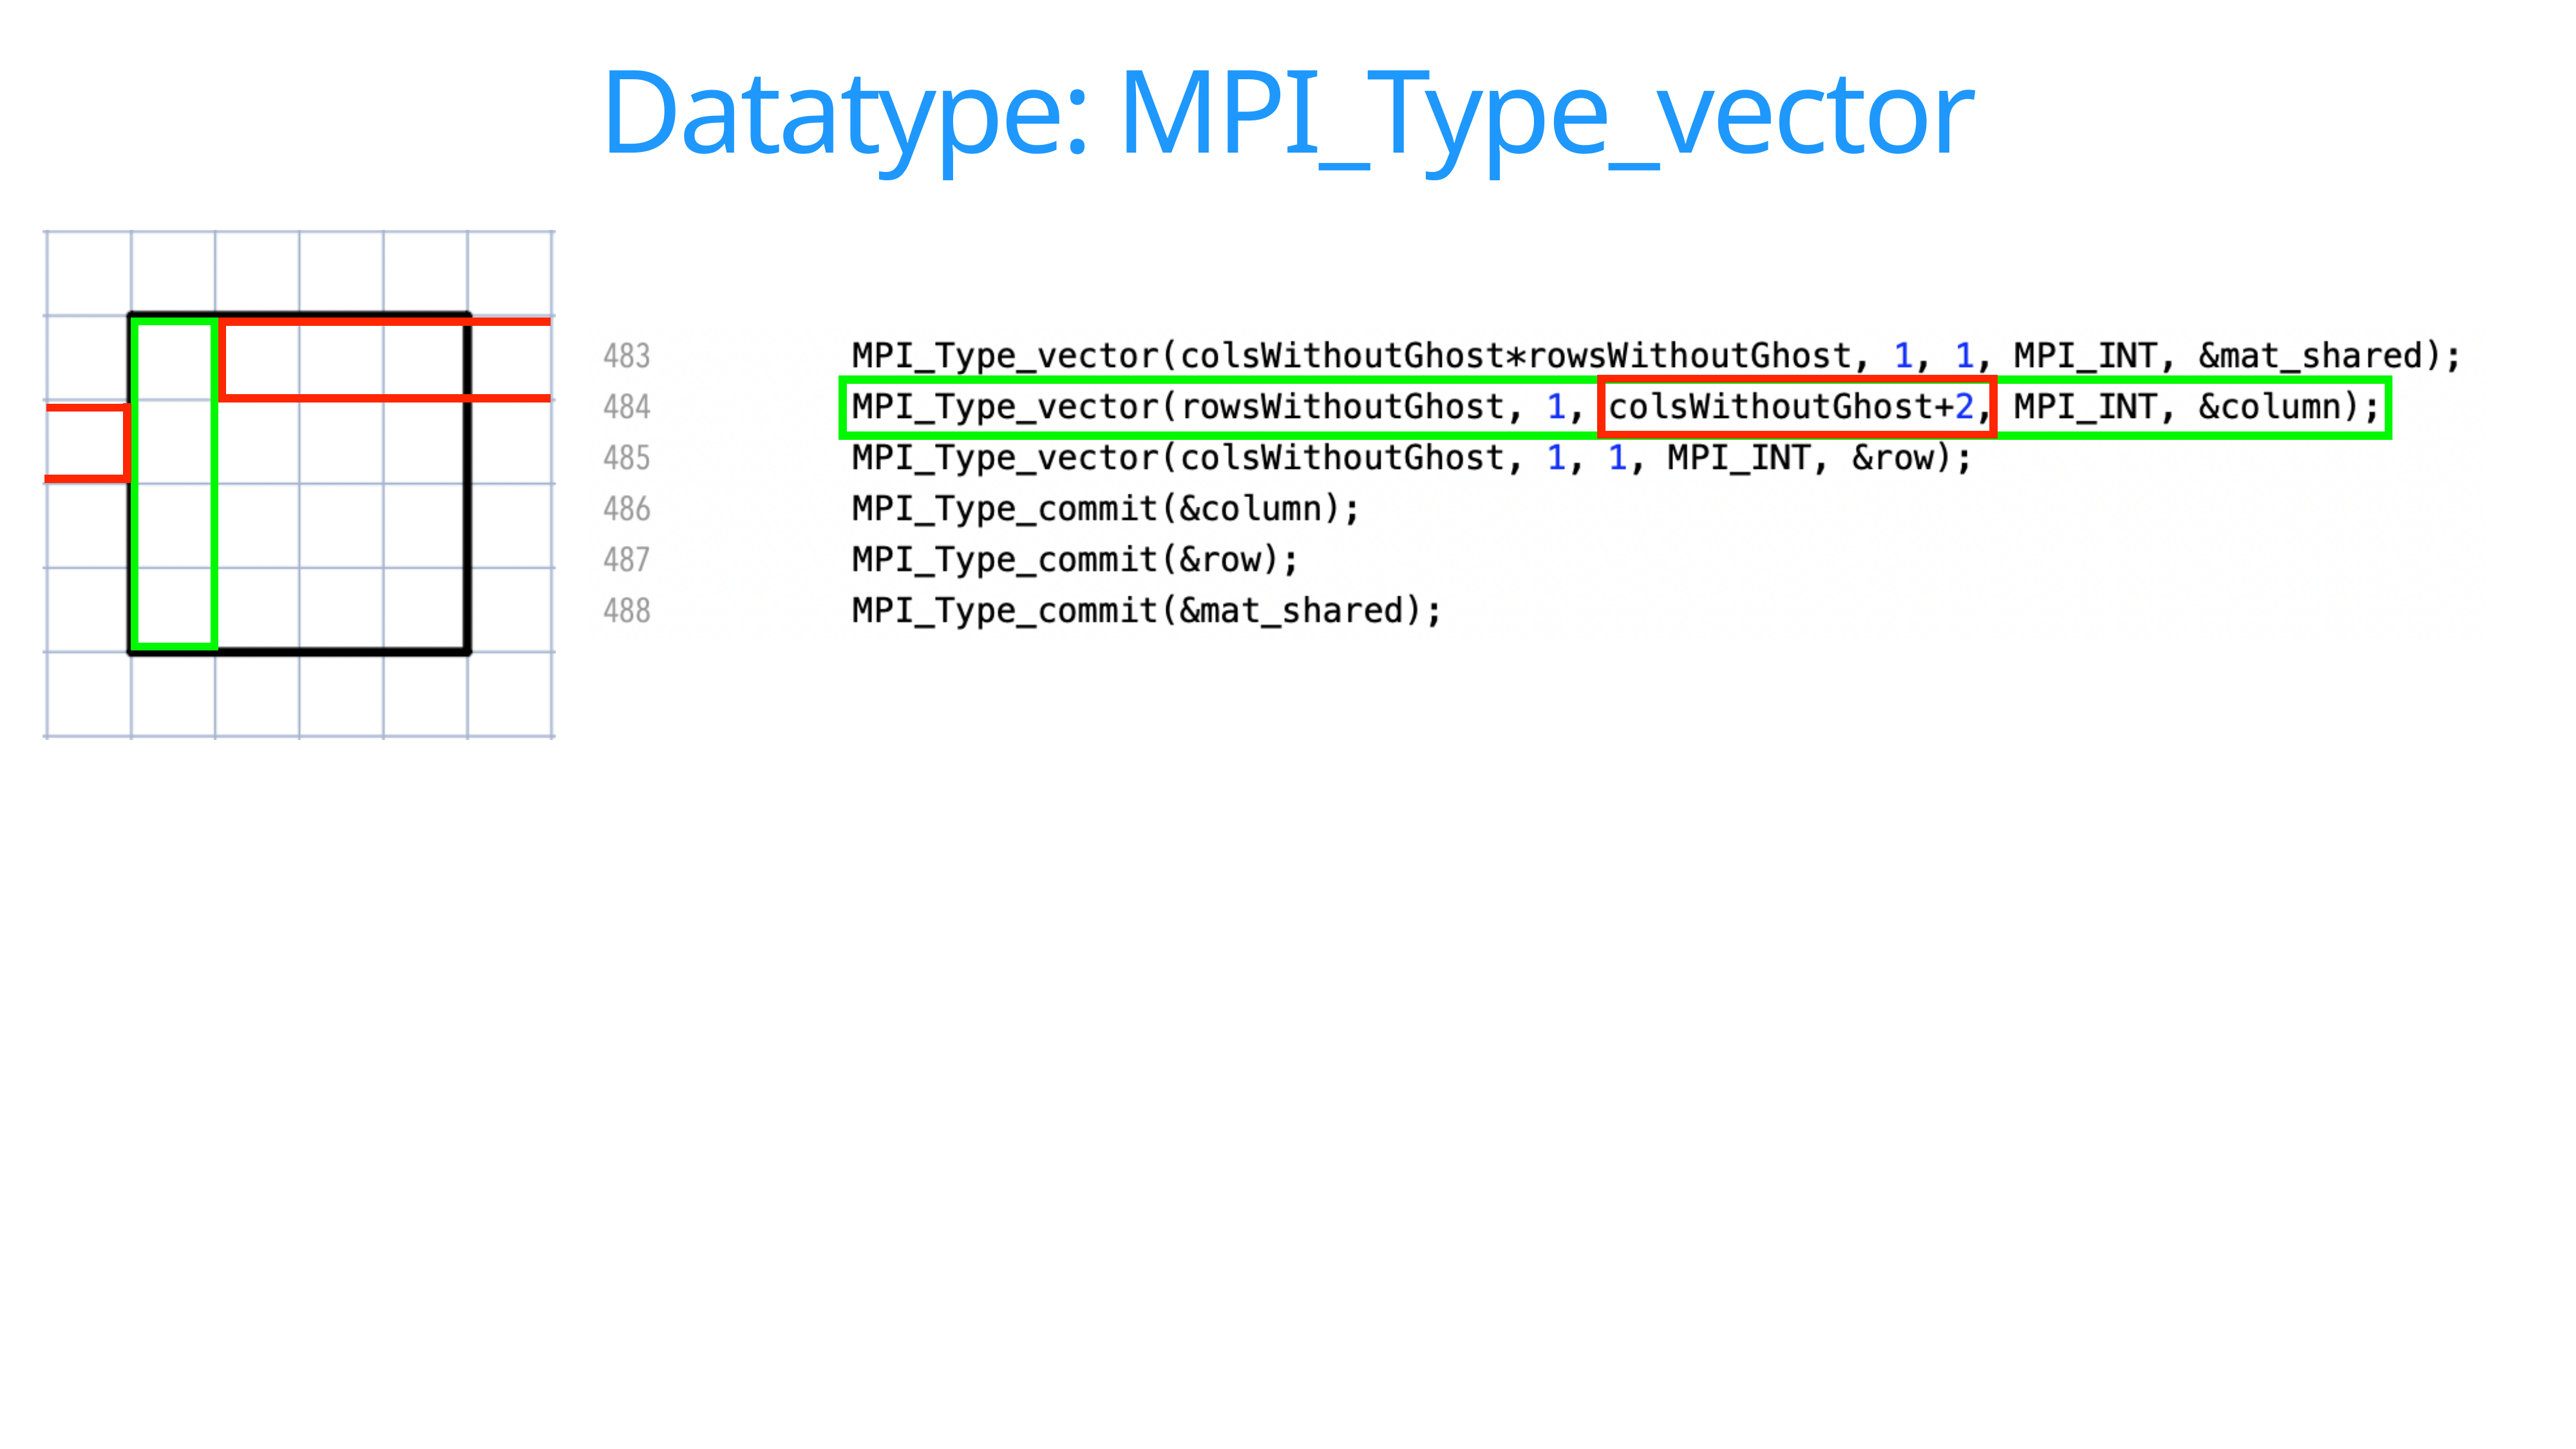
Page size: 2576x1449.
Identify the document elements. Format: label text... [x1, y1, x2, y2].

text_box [44, 317, 1994, 484]
picture [42, 230, 556, 743]
text_box Datatype: MPI_Type_vector [134, 19, 2442, 184]
picture [589, 327, 2486, 641]
